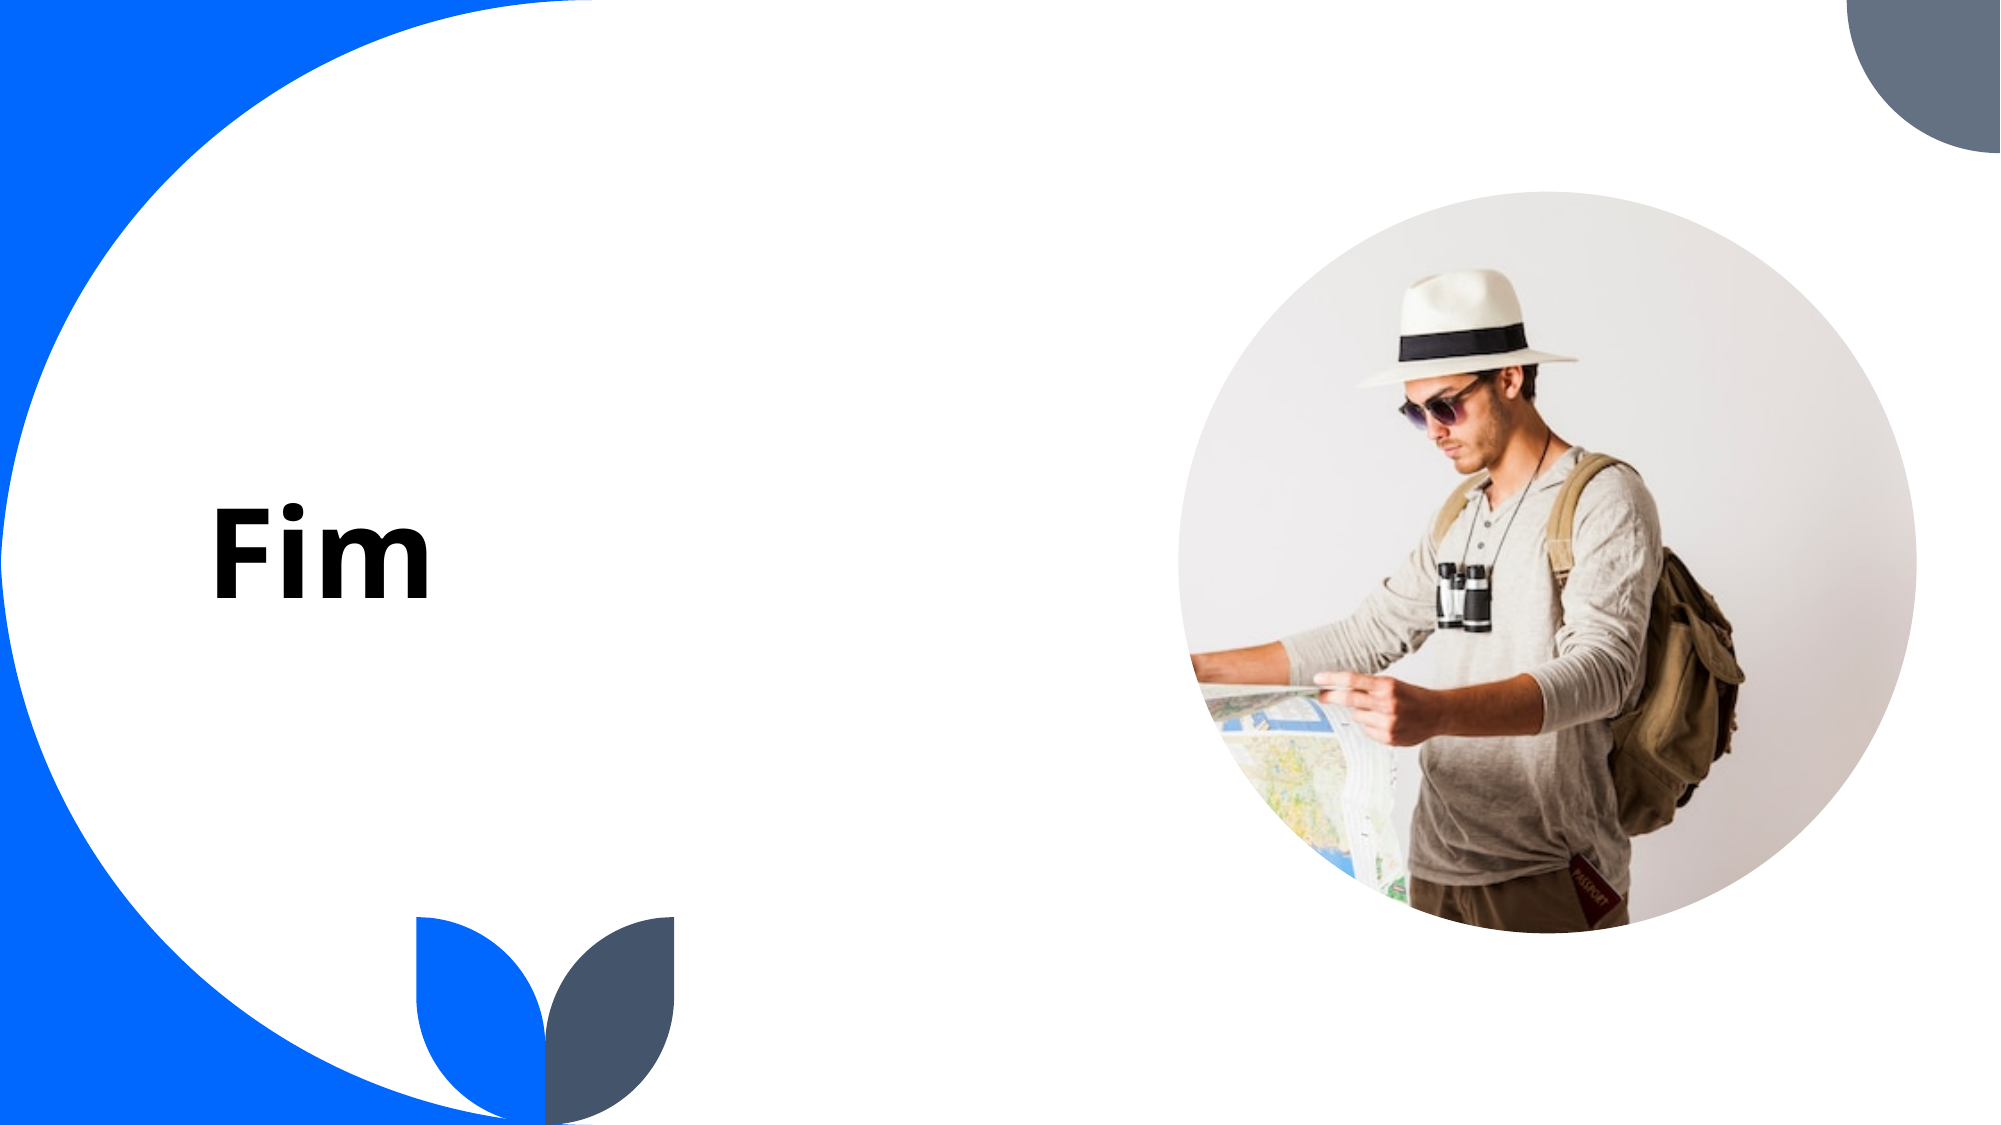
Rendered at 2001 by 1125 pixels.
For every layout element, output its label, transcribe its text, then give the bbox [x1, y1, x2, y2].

title Fim [191, 224, 1092, 900]
picture [1178, 191, 1917, 934]
